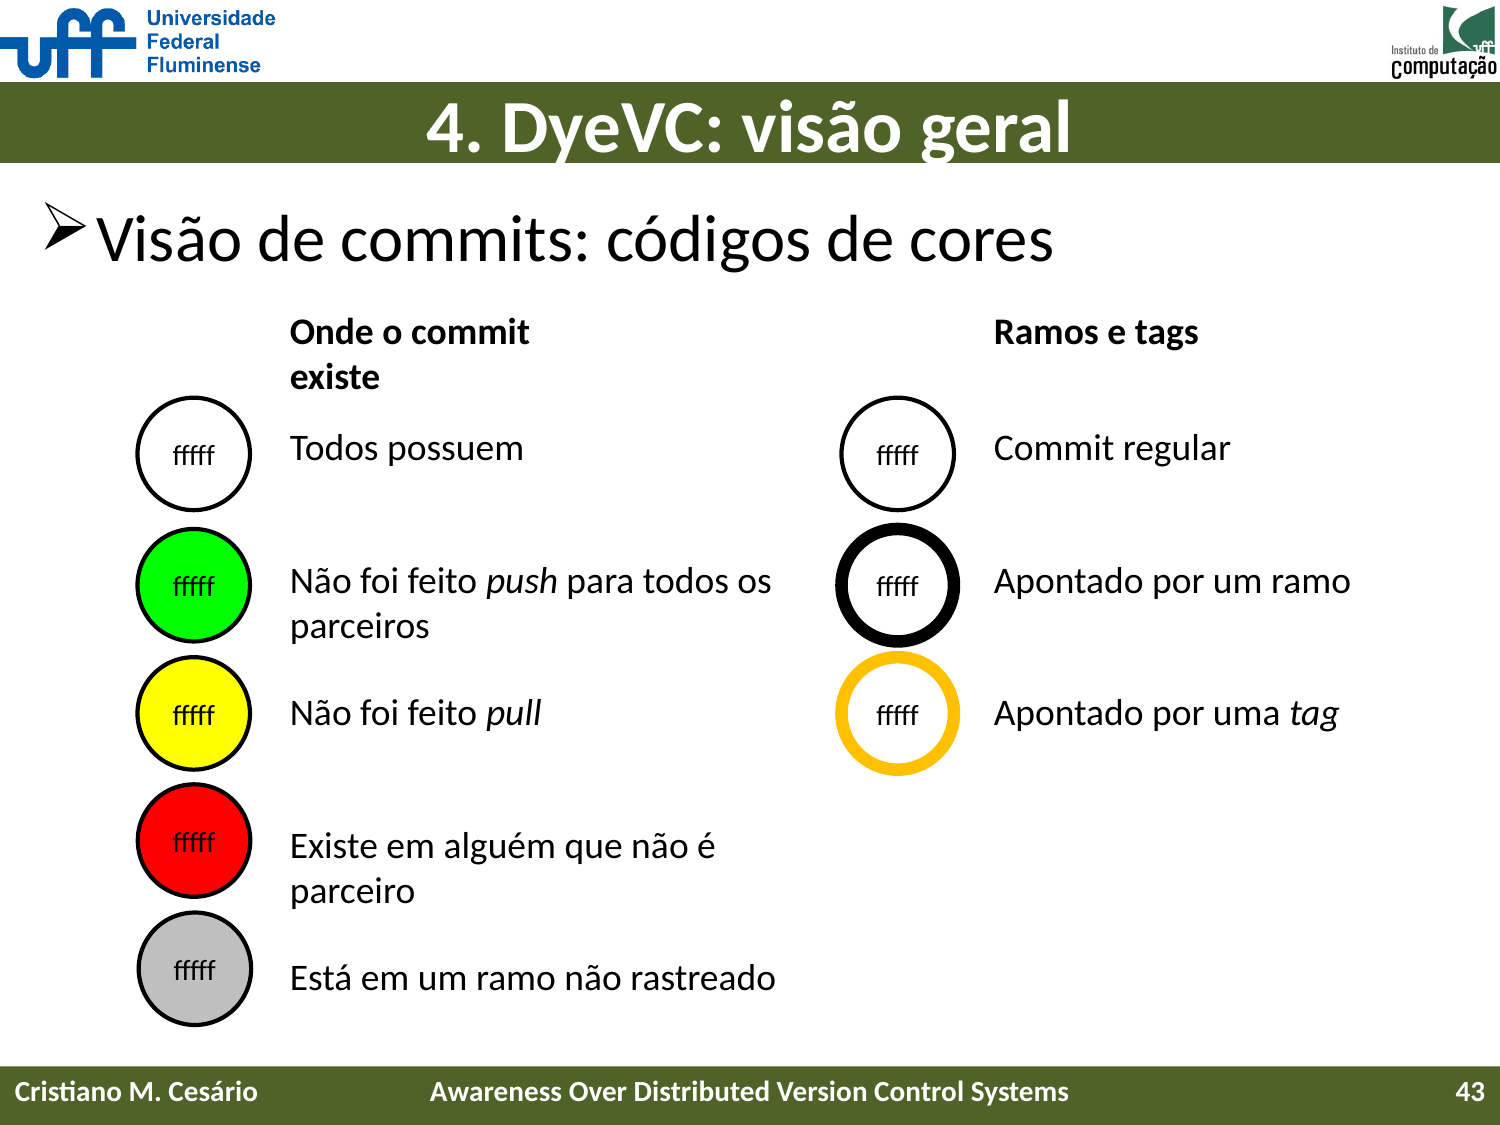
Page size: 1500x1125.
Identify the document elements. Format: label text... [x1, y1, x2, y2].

title 4. DyeVC: visão geral [0, 82, 1500, 163]
slide_number Cristiano M. Cesário [0, 1065, 350, 1125]
footer Awareness Over Distributed Version Control Systems [362, 1065, 1138, 1125]
picture [0, 0, 325, 82]
slide_number 43 [1149, 1065, 1500, 1125]
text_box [137, 299, 1500, 1026]
text_box Visão de commits: códigos de cores [24, 187, 1475, 1050]
